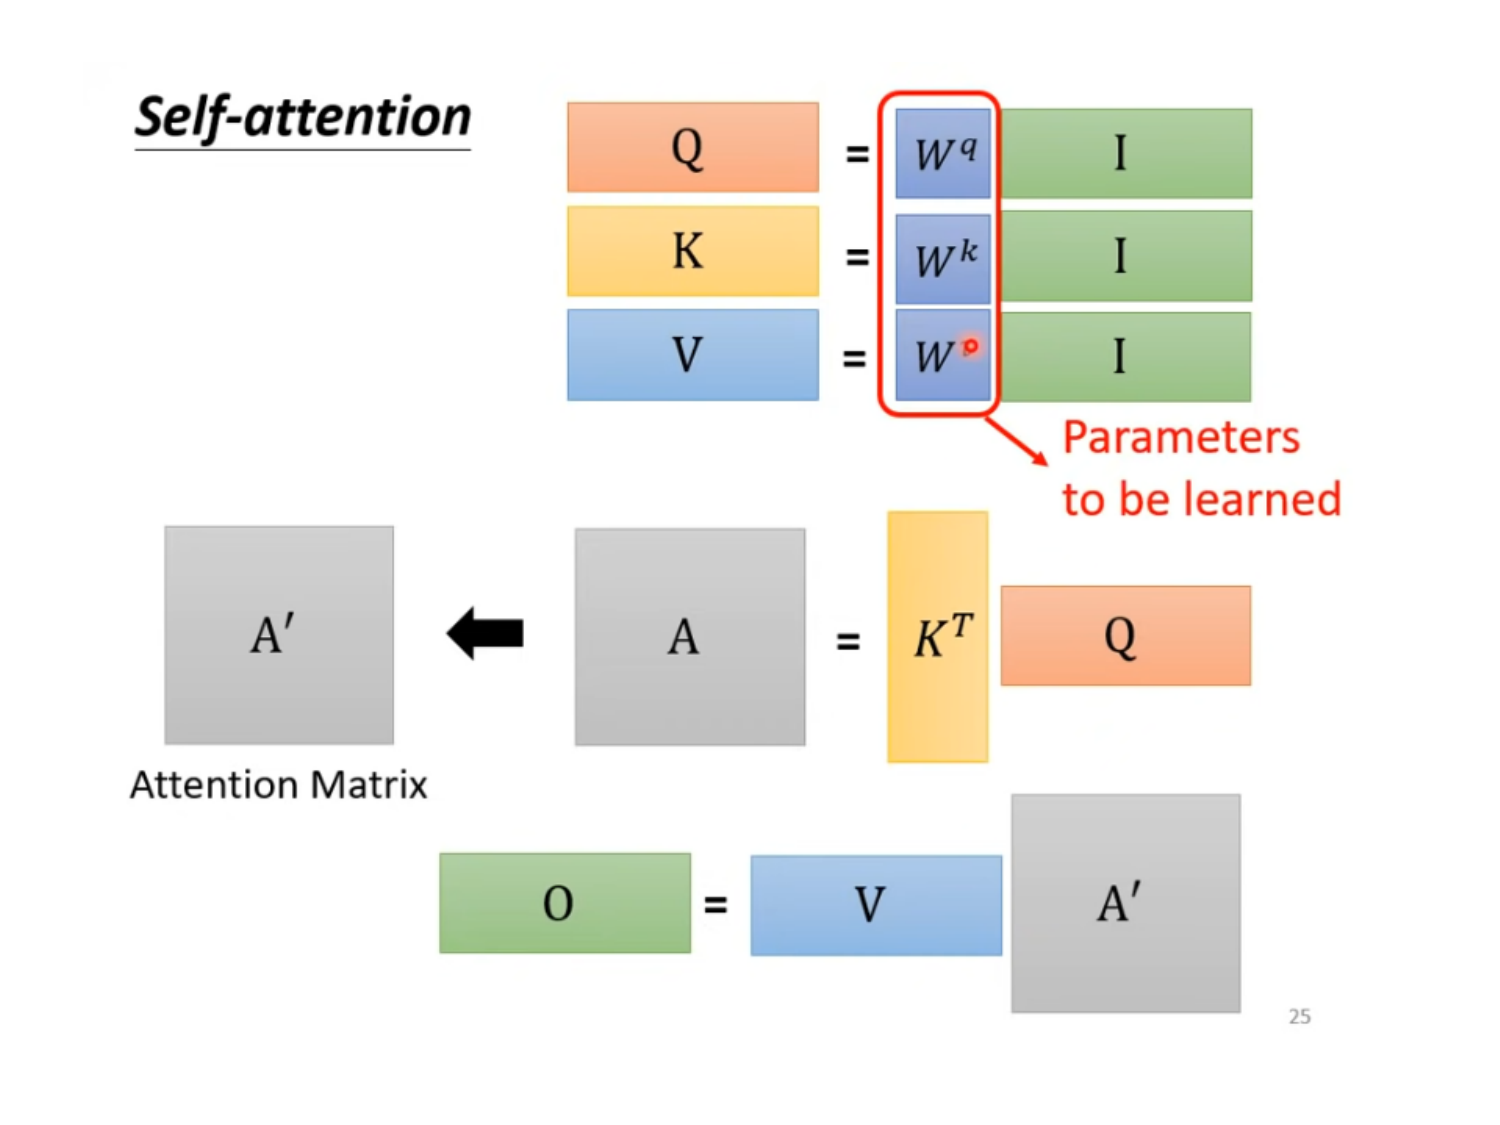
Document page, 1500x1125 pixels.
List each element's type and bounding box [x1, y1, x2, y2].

picture [83, 62, 1417, 1063]
